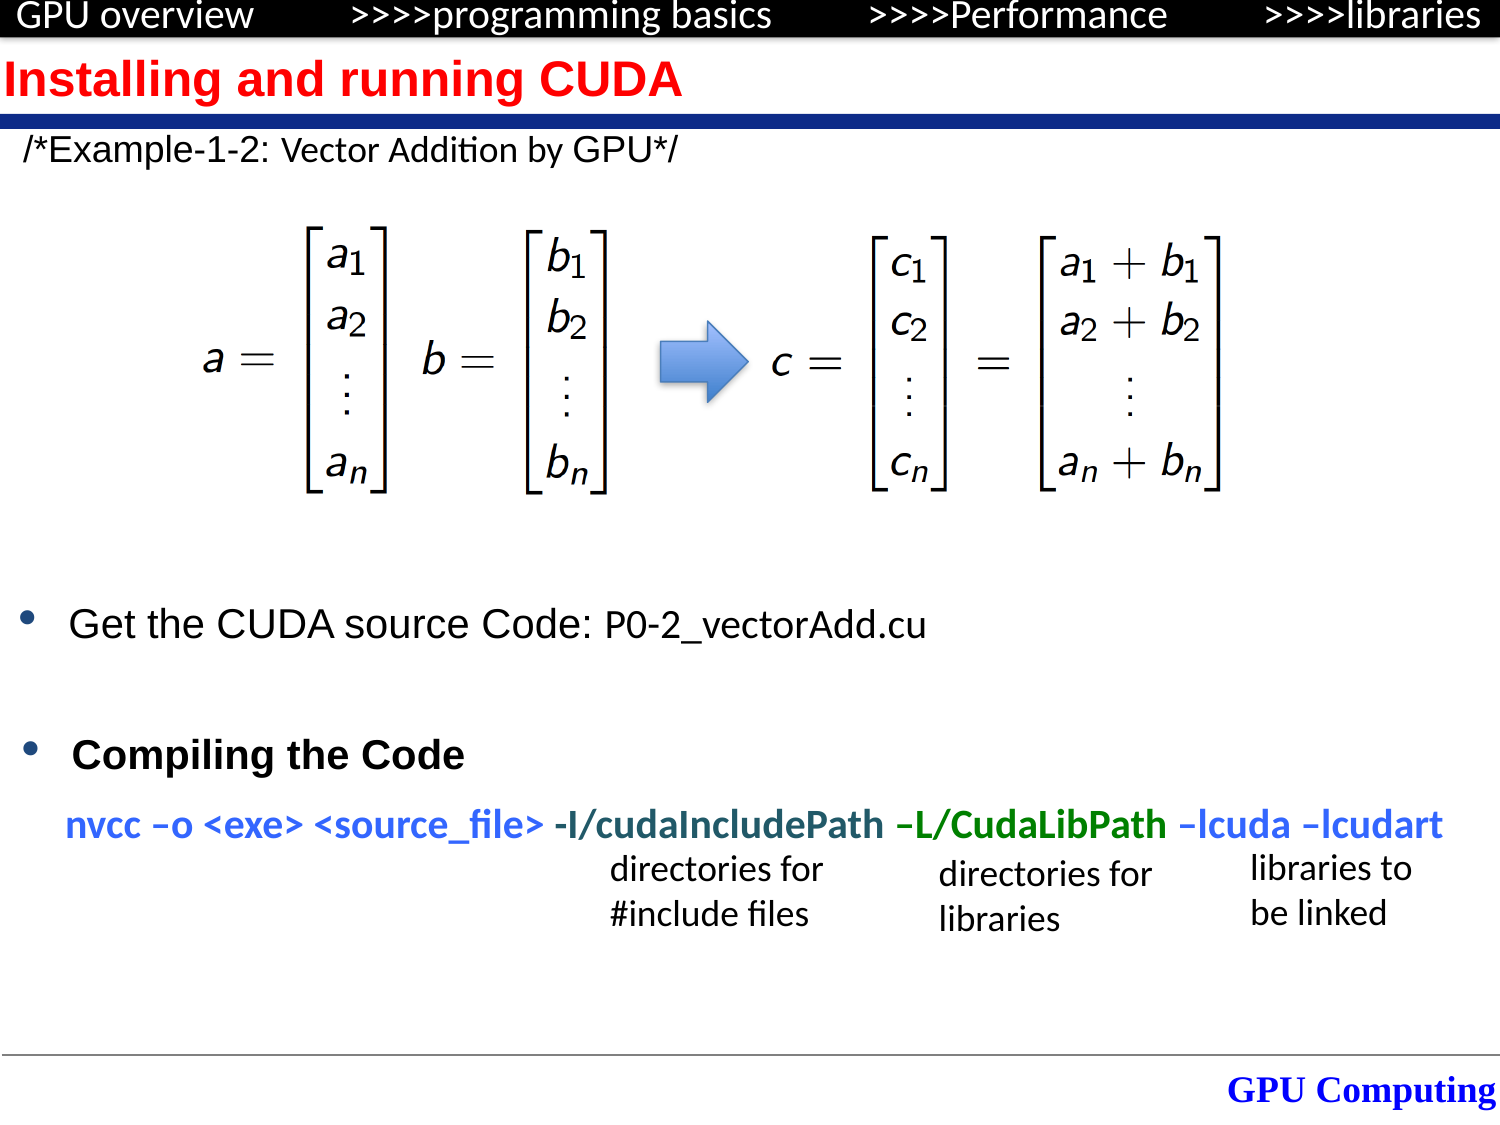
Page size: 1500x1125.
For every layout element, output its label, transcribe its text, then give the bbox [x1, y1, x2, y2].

text_box /*Example-1-2: Vector Addition by GPU*/ [8, 122, 694, 178]
text_box Installing and running CUDA [0, 39, 1489, 115]
text_box Compiling the Code [8, 725, 481, 786]
text_box Get the CUDA source Code: P0-2_vectorAdd.cu [5, 595, 943, 655]
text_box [195, 219, 1236, 504]
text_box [49, 789, 1476, 948]
